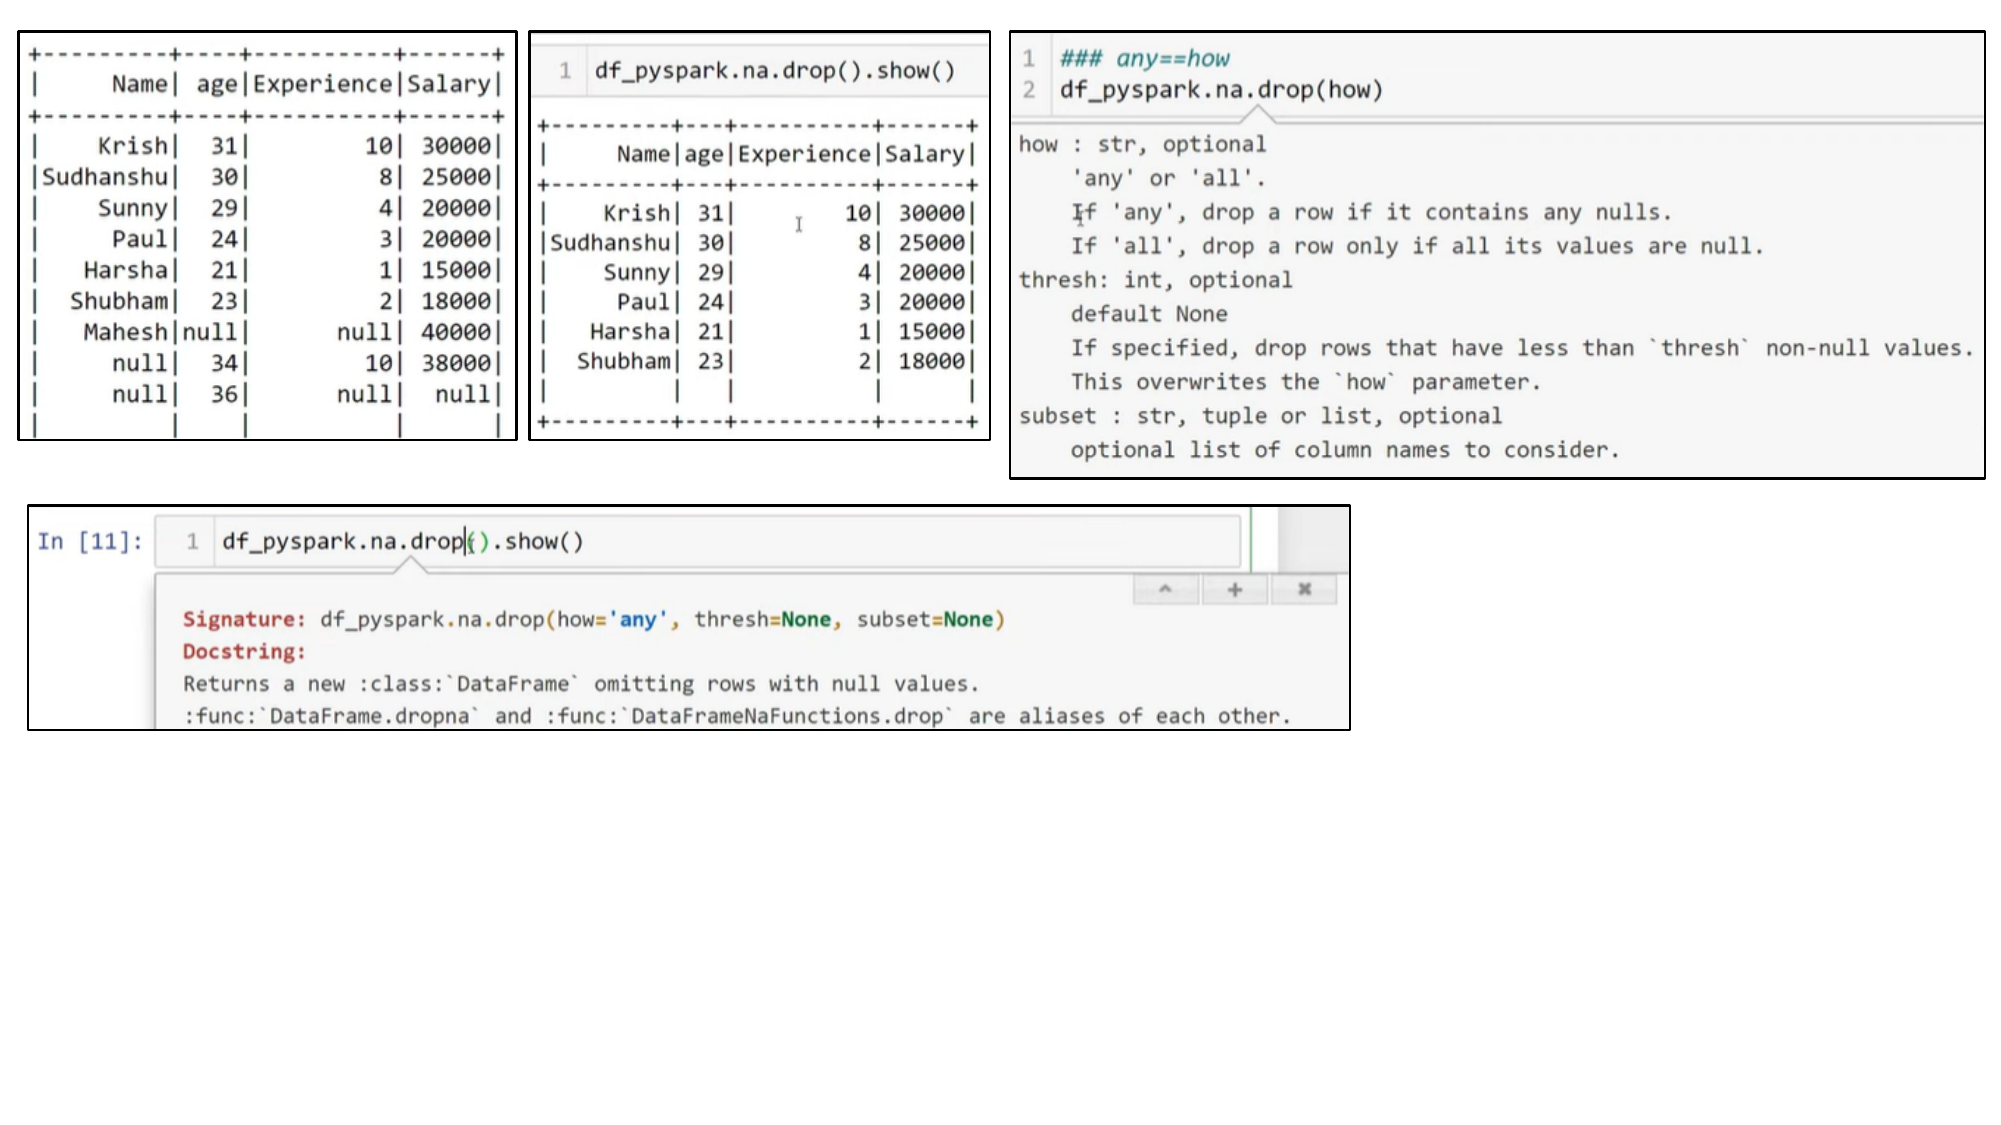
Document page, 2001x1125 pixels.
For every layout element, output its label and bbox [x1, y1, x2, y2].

picture [1011, 32, 1984, 478]
picture [29, 507, 1349, 729]
picture [530, 32, 989, 439]
picture [19, 32, 515, 439]
